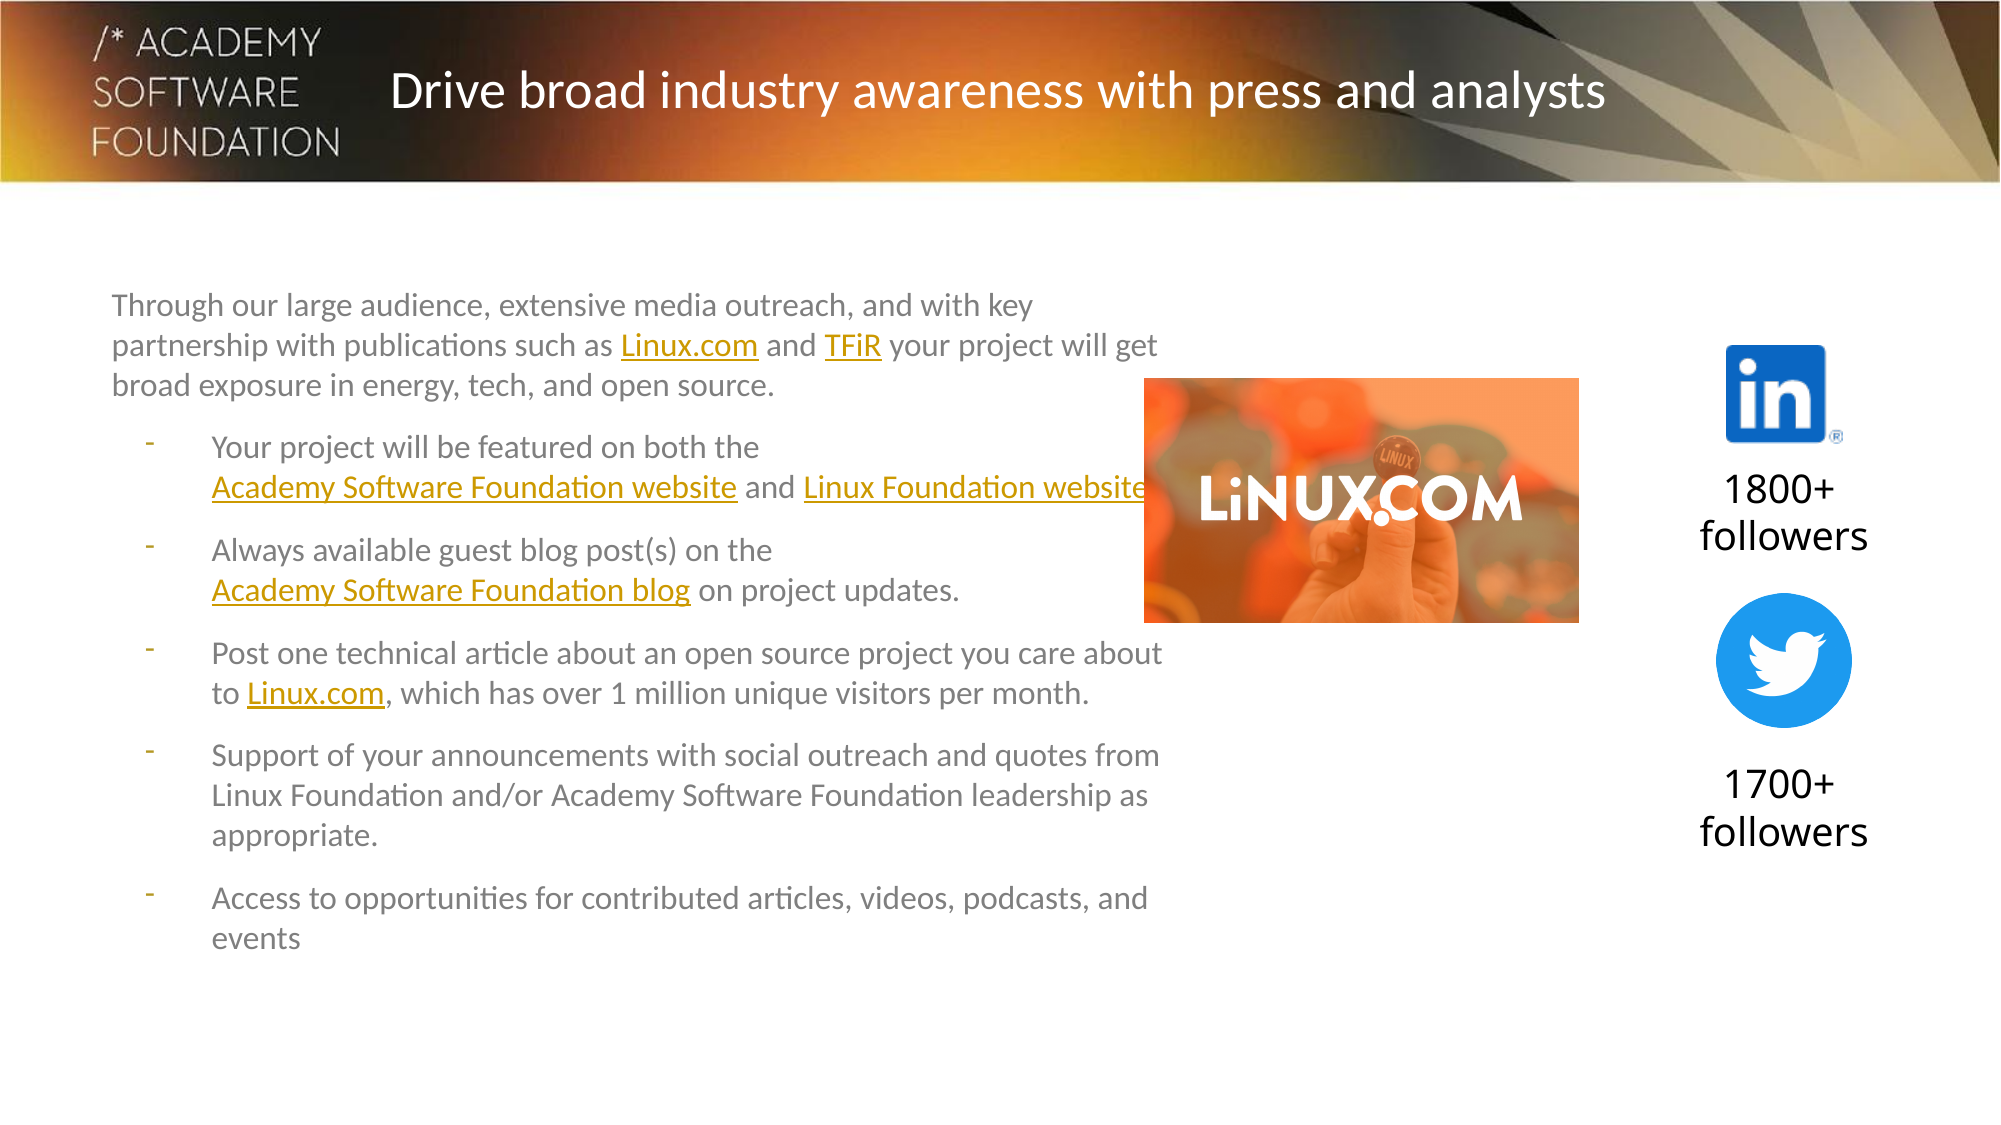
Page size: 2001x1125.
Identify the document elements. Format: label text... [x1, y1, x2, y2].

picture [0, 0, 2000, 1125]
title Drive broad industry awareness with press and analysts [347, 0, 1653, 182]
list Through our large audience, extensive media outreach, and with key partnership with publications such as Linux.com and TFiR your project will get broad exposure in energy, tech, and open source. Your project will be featured on both the Academy Software Foundation website and Linux Foundation website. Always available guest blog post(s) on the Academy Software Foundation blog on project updates. Post one technical article about an open source project you care about to Linux.com, which has over 1 million unique visitors per month. Support of your announcements with social outreach and quotes from Linux Foundation and/or Academy Software Foundation leadership as appropriate. Access to opportunities for contributed articles, videos, podcasts, and events [91, 263, 1201, 1017]
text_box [1626, 345, 1942, 924]
